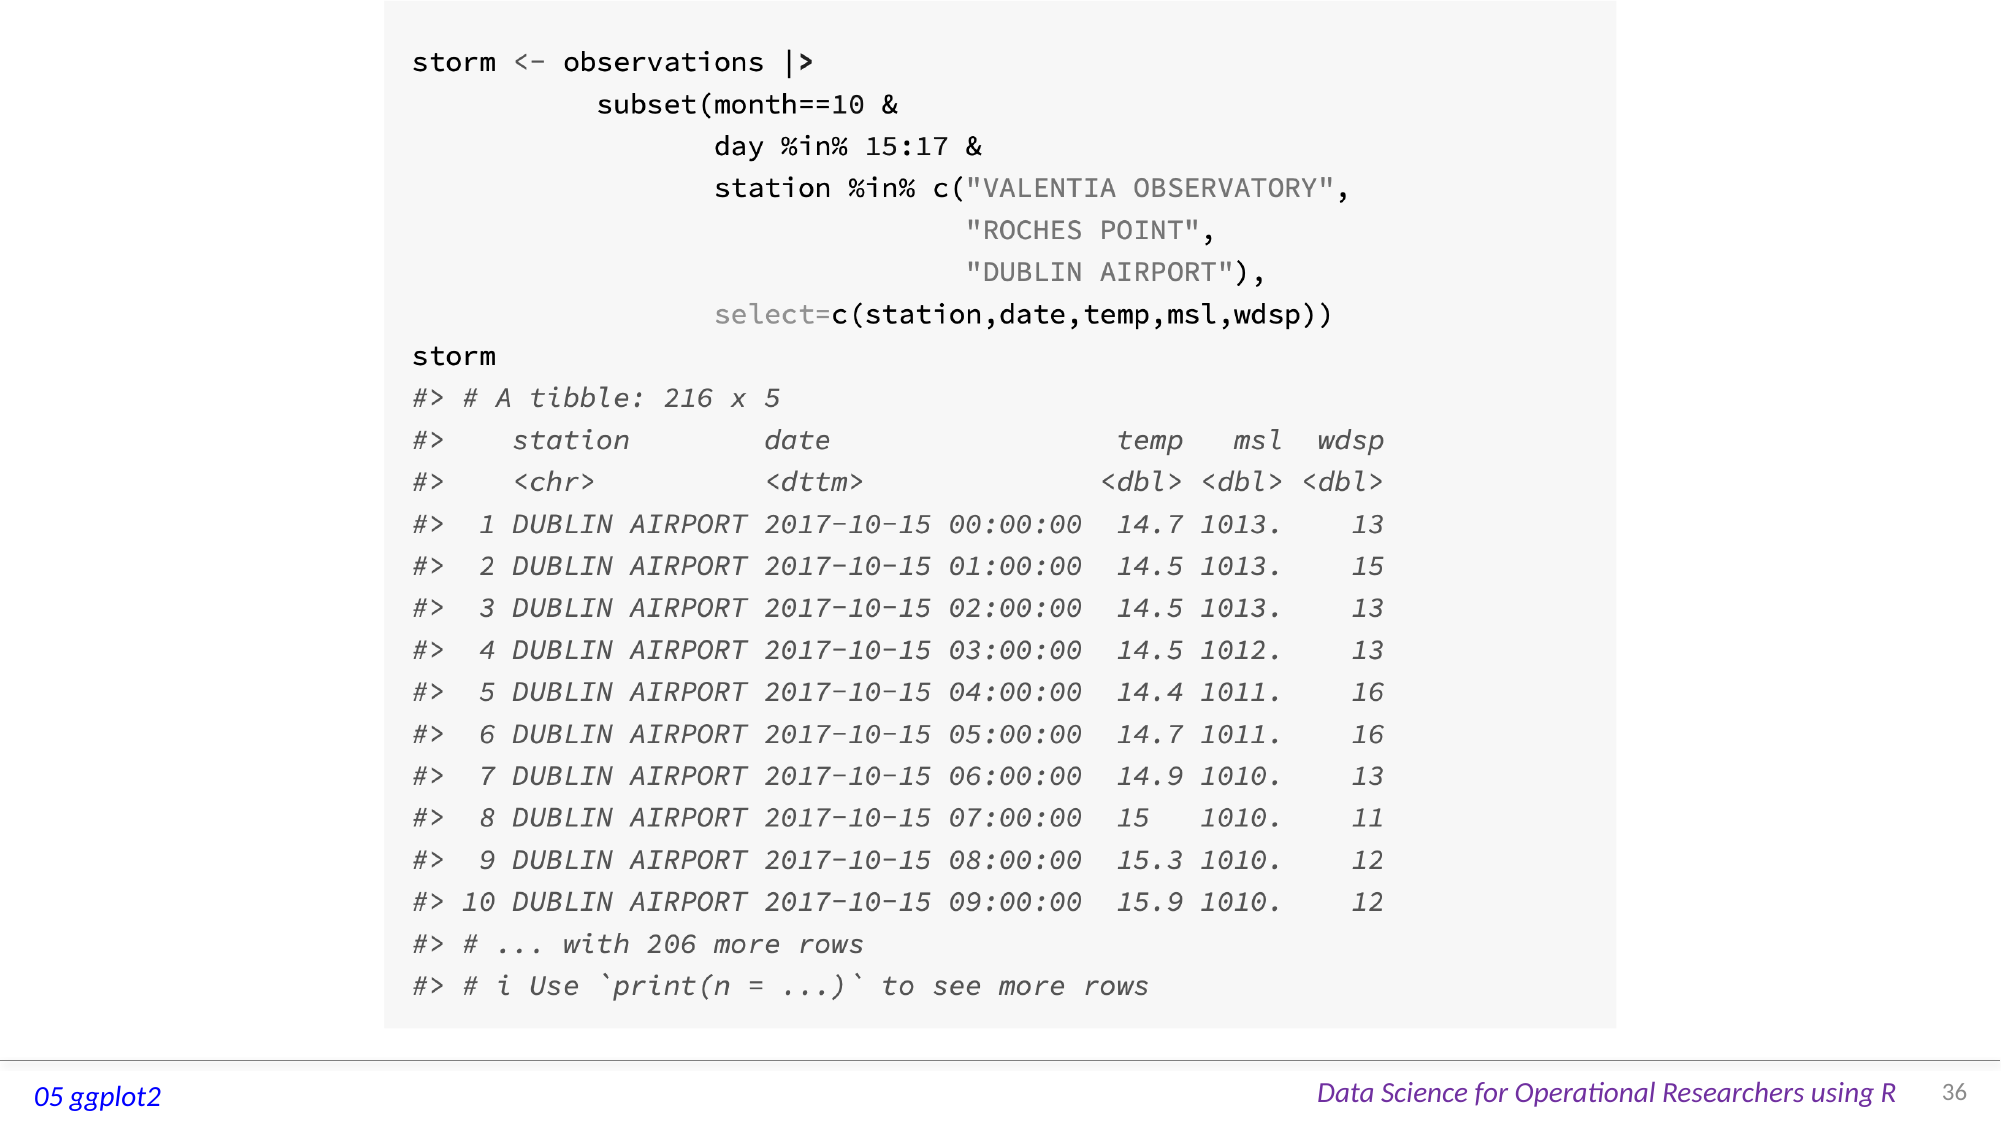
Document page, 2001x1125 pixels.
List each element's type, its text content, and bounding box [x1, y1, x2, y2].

picture [381, 0, 1619, 1036]
slide_number 36 [1899, 1060, 1983, 1120]
